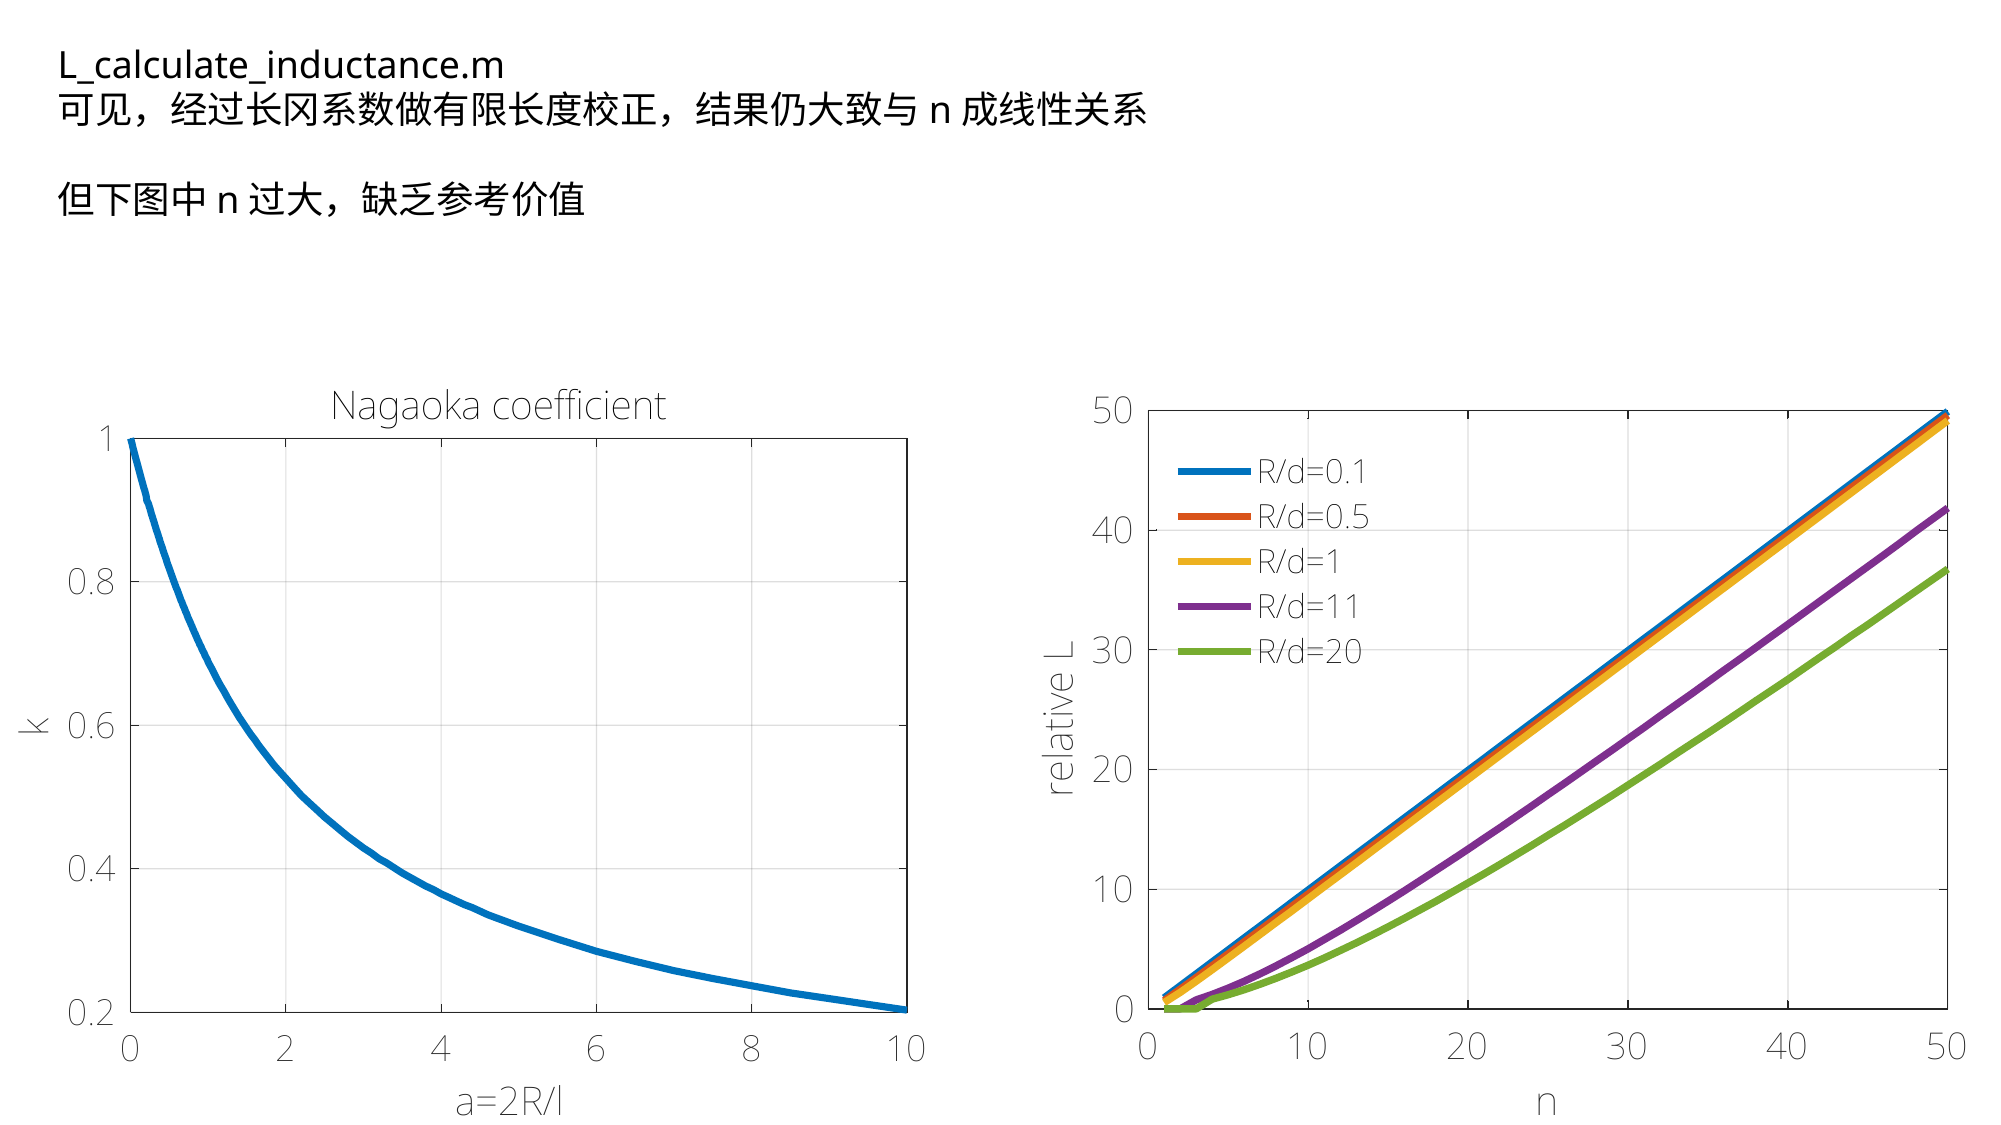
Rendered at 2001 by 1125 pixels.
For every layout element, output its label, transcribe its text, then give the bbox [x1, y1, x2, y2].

text_box L_calculate_inductance.m 可见，经过长冈系数做有限长度校正，结果仍大致与n成线性关系 但下图中n过大，缺乏参考价值 [42, 34, 1164, 229]
picture [0, 375, 1001, 1125]
picture [1013, 353, 2000, 1125]
